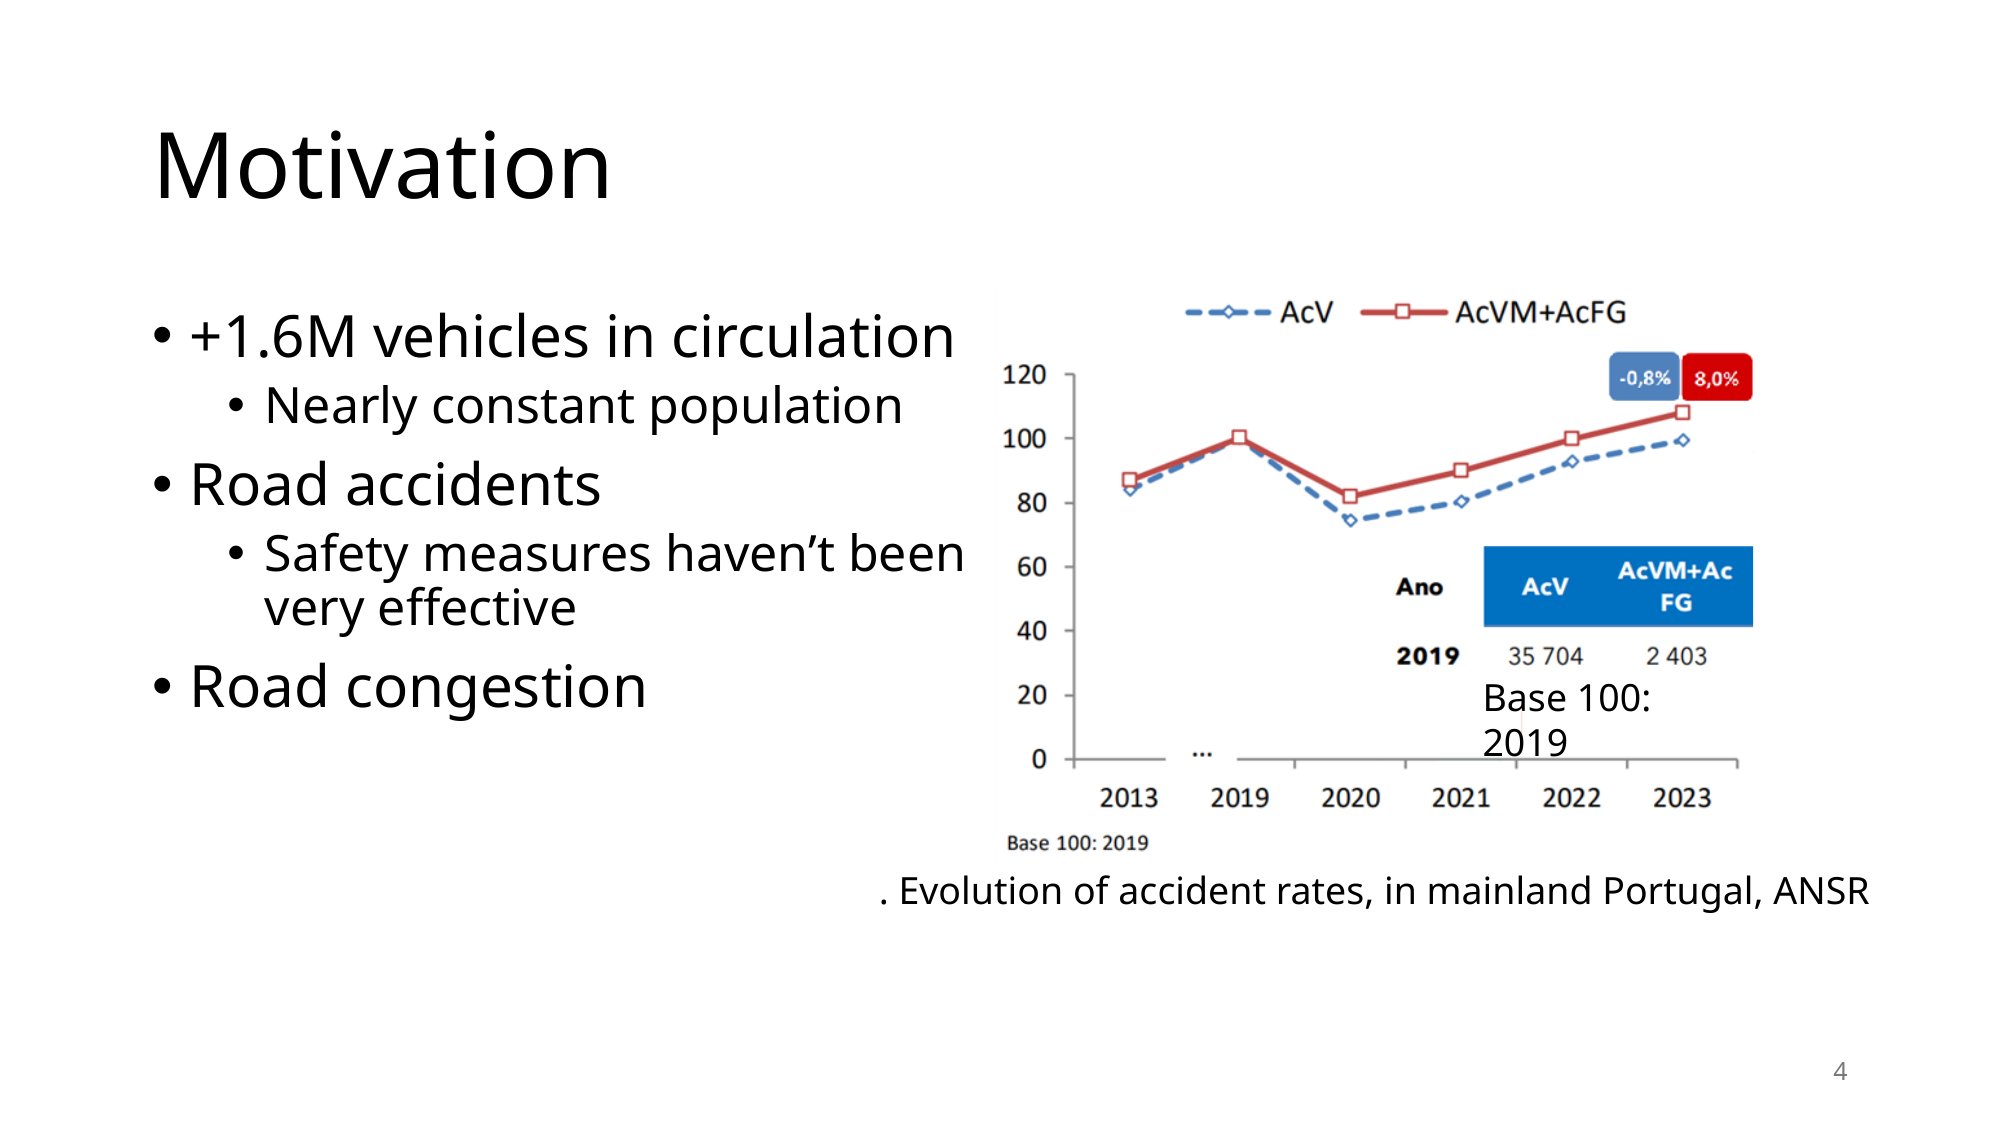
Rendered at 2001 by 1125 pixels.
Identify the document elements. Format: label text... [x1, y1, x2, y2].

slide_number 4 [1412, 1042, 1863, 1103]
title Motivation [137, 59, 1863, 278]
text_box . Evolution of accident rates, in mainland Portugal, ANSR [851, 859, 1899, 920]
picture [995, 287, 1754, 886]
list +1.6M vehicles in circulation Nearly constant population Road accidents Safety measures haven’t been very effective Road congestion [137, 299, 1008, 1014]
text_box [1011, 827, 1209, 857]
